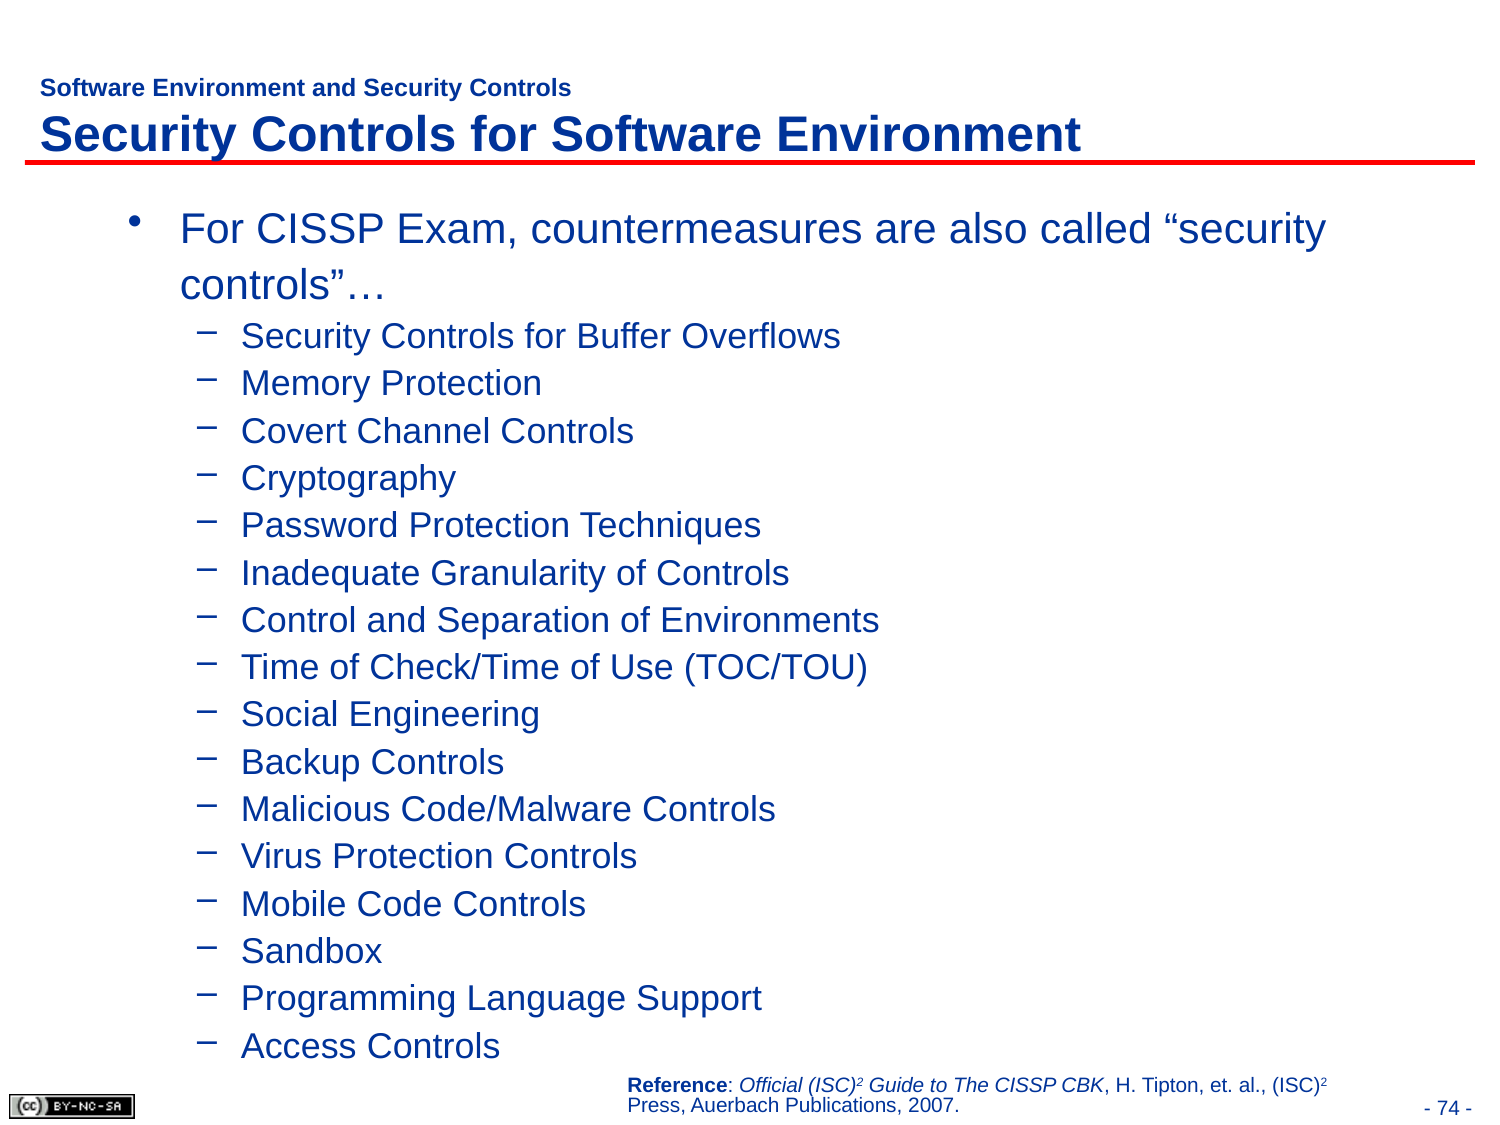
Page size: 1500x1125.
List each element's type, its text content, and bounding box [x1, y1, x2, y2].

text_box Reference: Official (ISC)2 Guide to The CISSP CBK, H. Tipton, et. al., (ISC)2 Press, Auerbach Publications, 2007. [612, 1069, 1400, 1125]
list For CISSP Exam, countermeasures are also called “security controls”… Security Controls for Buffer Overflows Memory Protection Covert Channel Controls Cryptography Password Protection Techniques Inadequate Granularity of Controls Control and Separation of Environments Time of Check/Time of Use (TOC/TOU) Social Engineering Backup Controls Malicious Code/Malware Controls Virus Protection Controls Mobile Code Controls Sandbox Programming Language Support Access Controls [112, 187, 1463, 1076]
title Software Environment and Security Controls Security Controls for Software Environment [24, 0, 1463, 169]
slide_number - 74 - [1400, 1087, 1488, 1125]
picture [9, 1094, 135, 1119]
